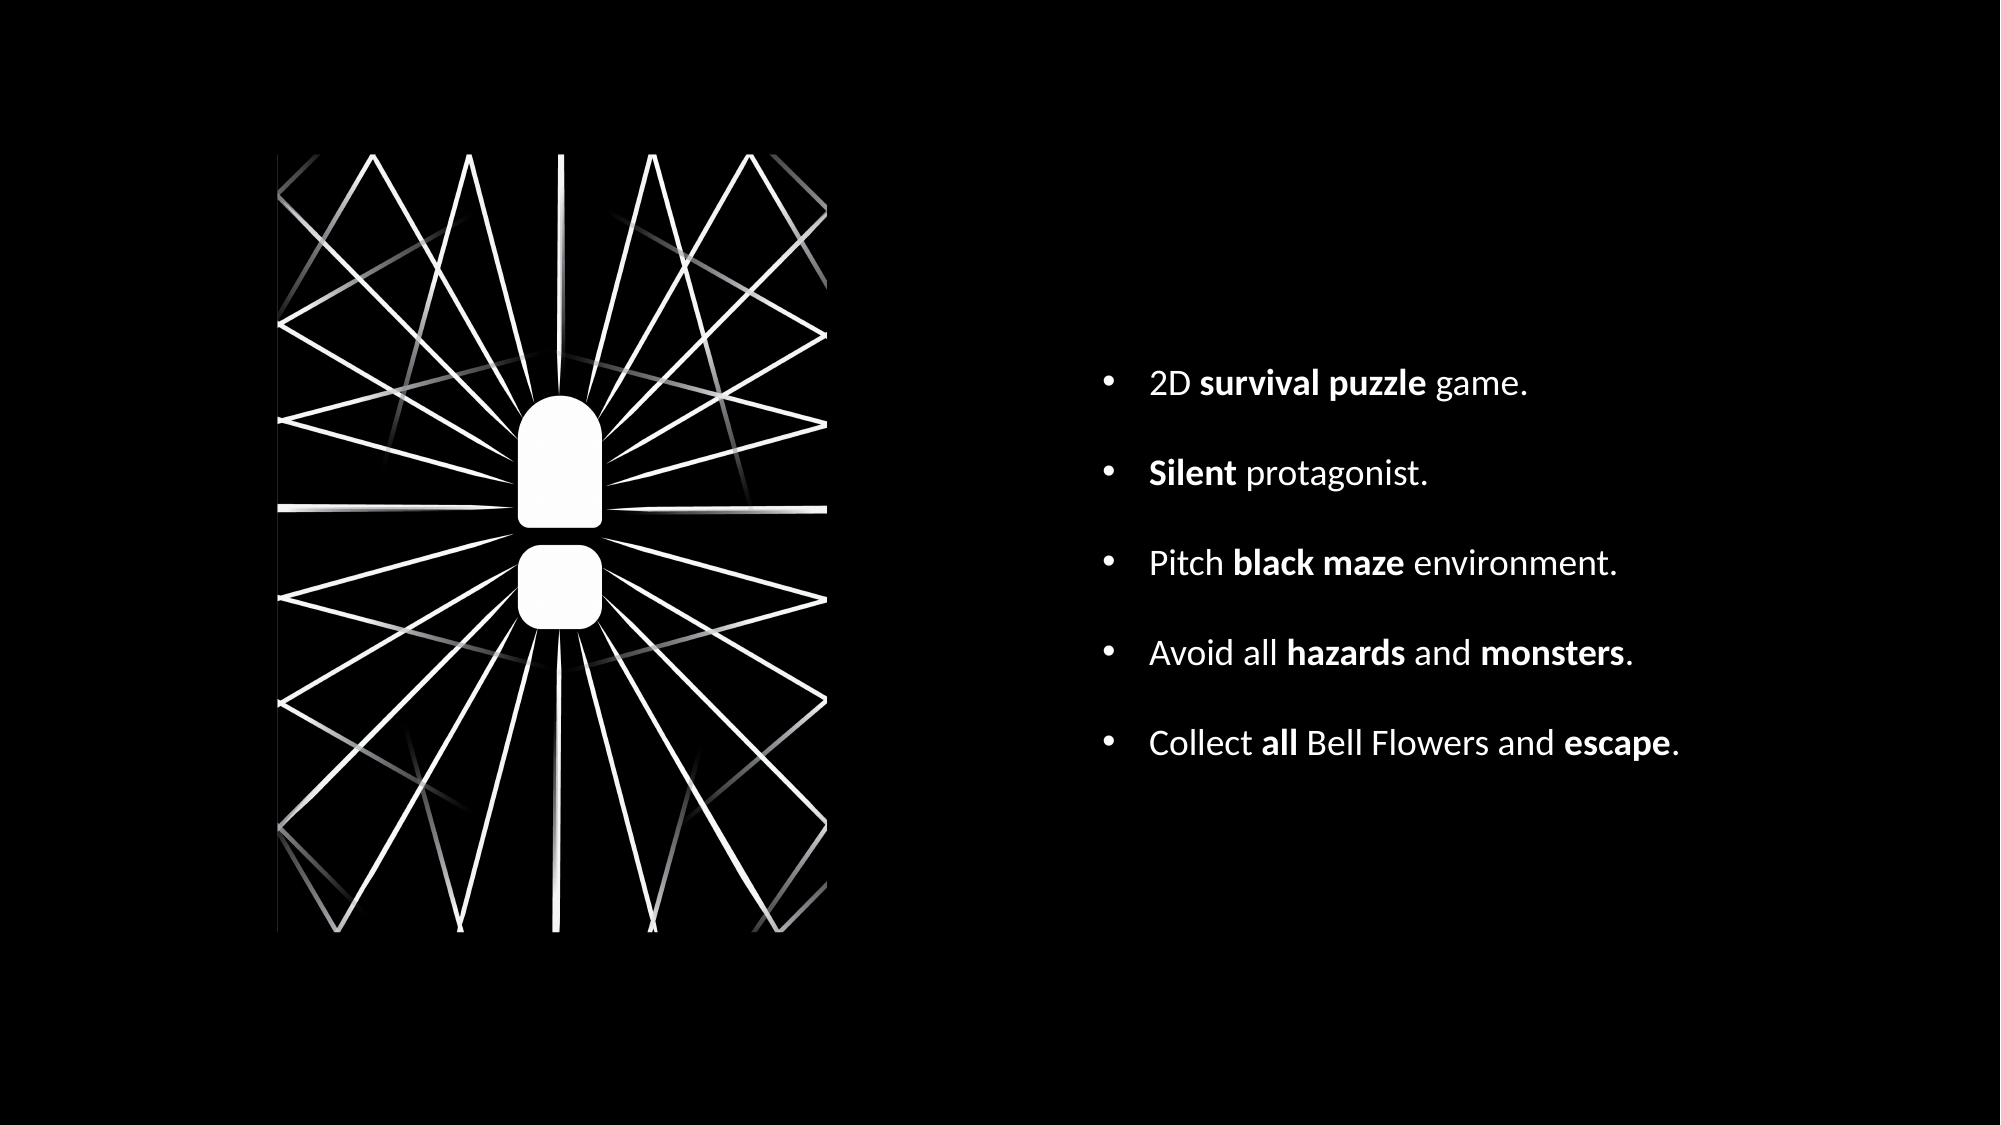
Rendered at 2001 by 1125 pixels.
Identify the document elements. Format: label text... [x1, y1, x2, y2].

picture [72, 0, 1000, 1125]
text_box 2D survival puzzle game. Silent protagonist. Pitch black maze environment. Avoid all hazards and monsters. Collect all Bell Flowers and escape. [1087, 350, 2000, 816]
